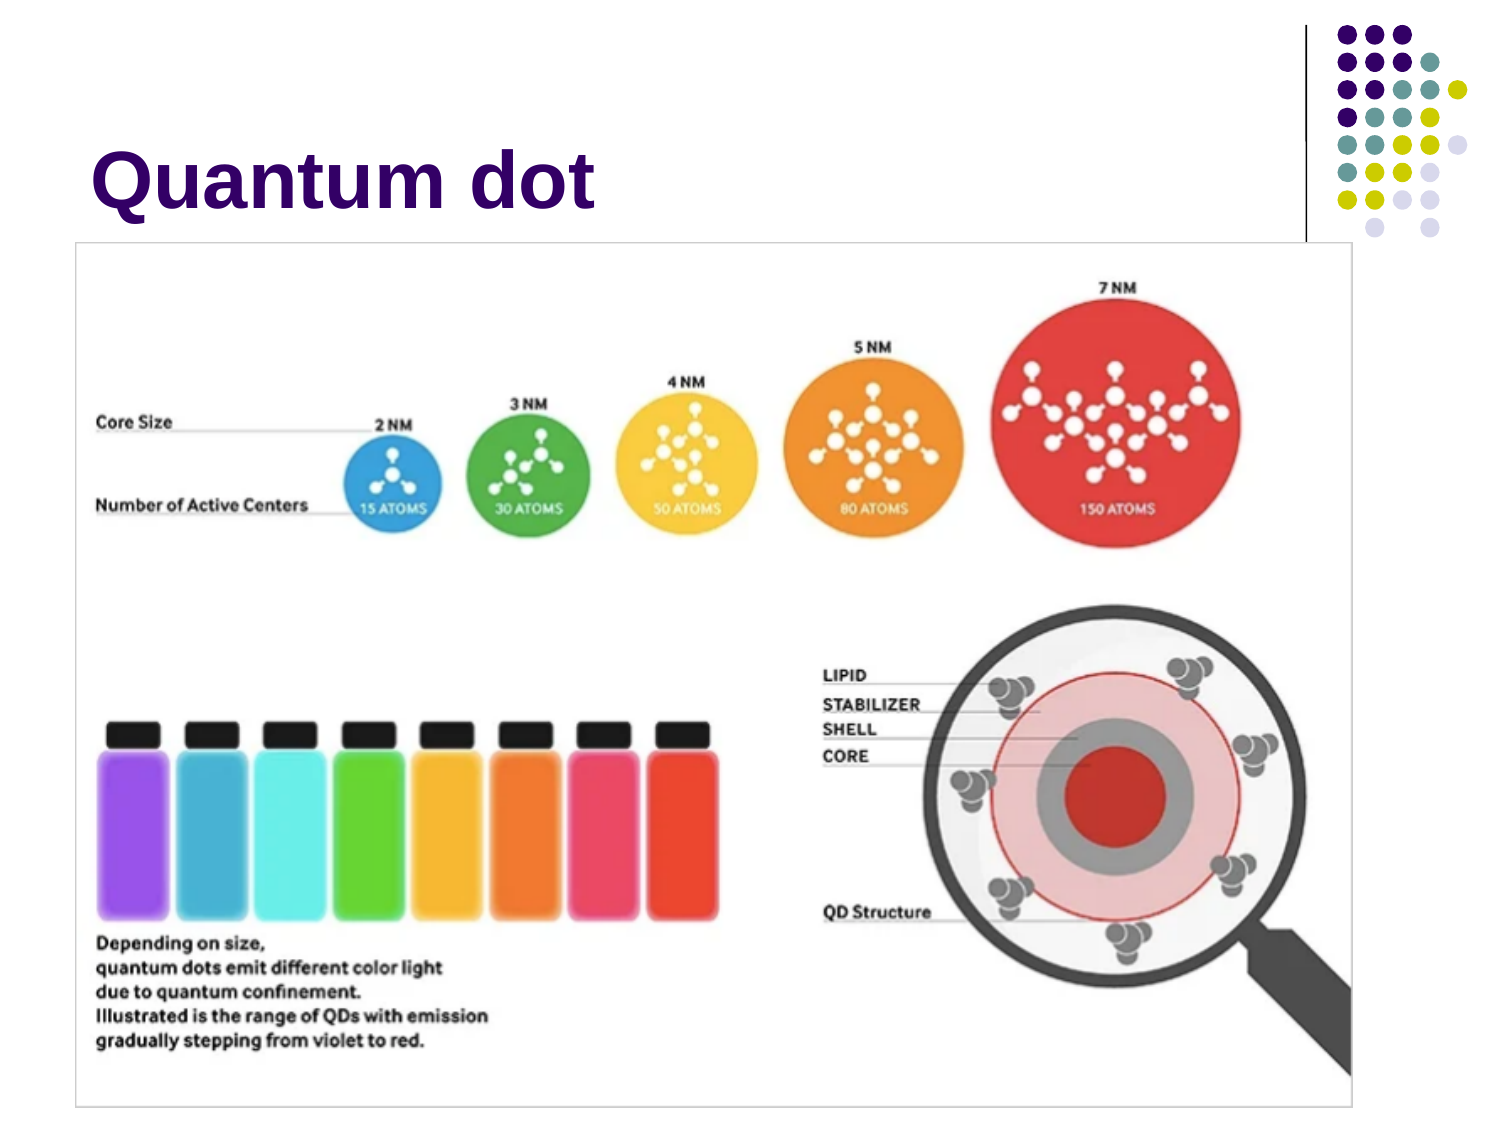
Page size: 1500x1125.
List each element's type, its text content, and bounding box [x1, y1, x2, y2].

picture [74, 242, 1353, 1108]
title Quantum dot [75, 20, 1313, 233]
